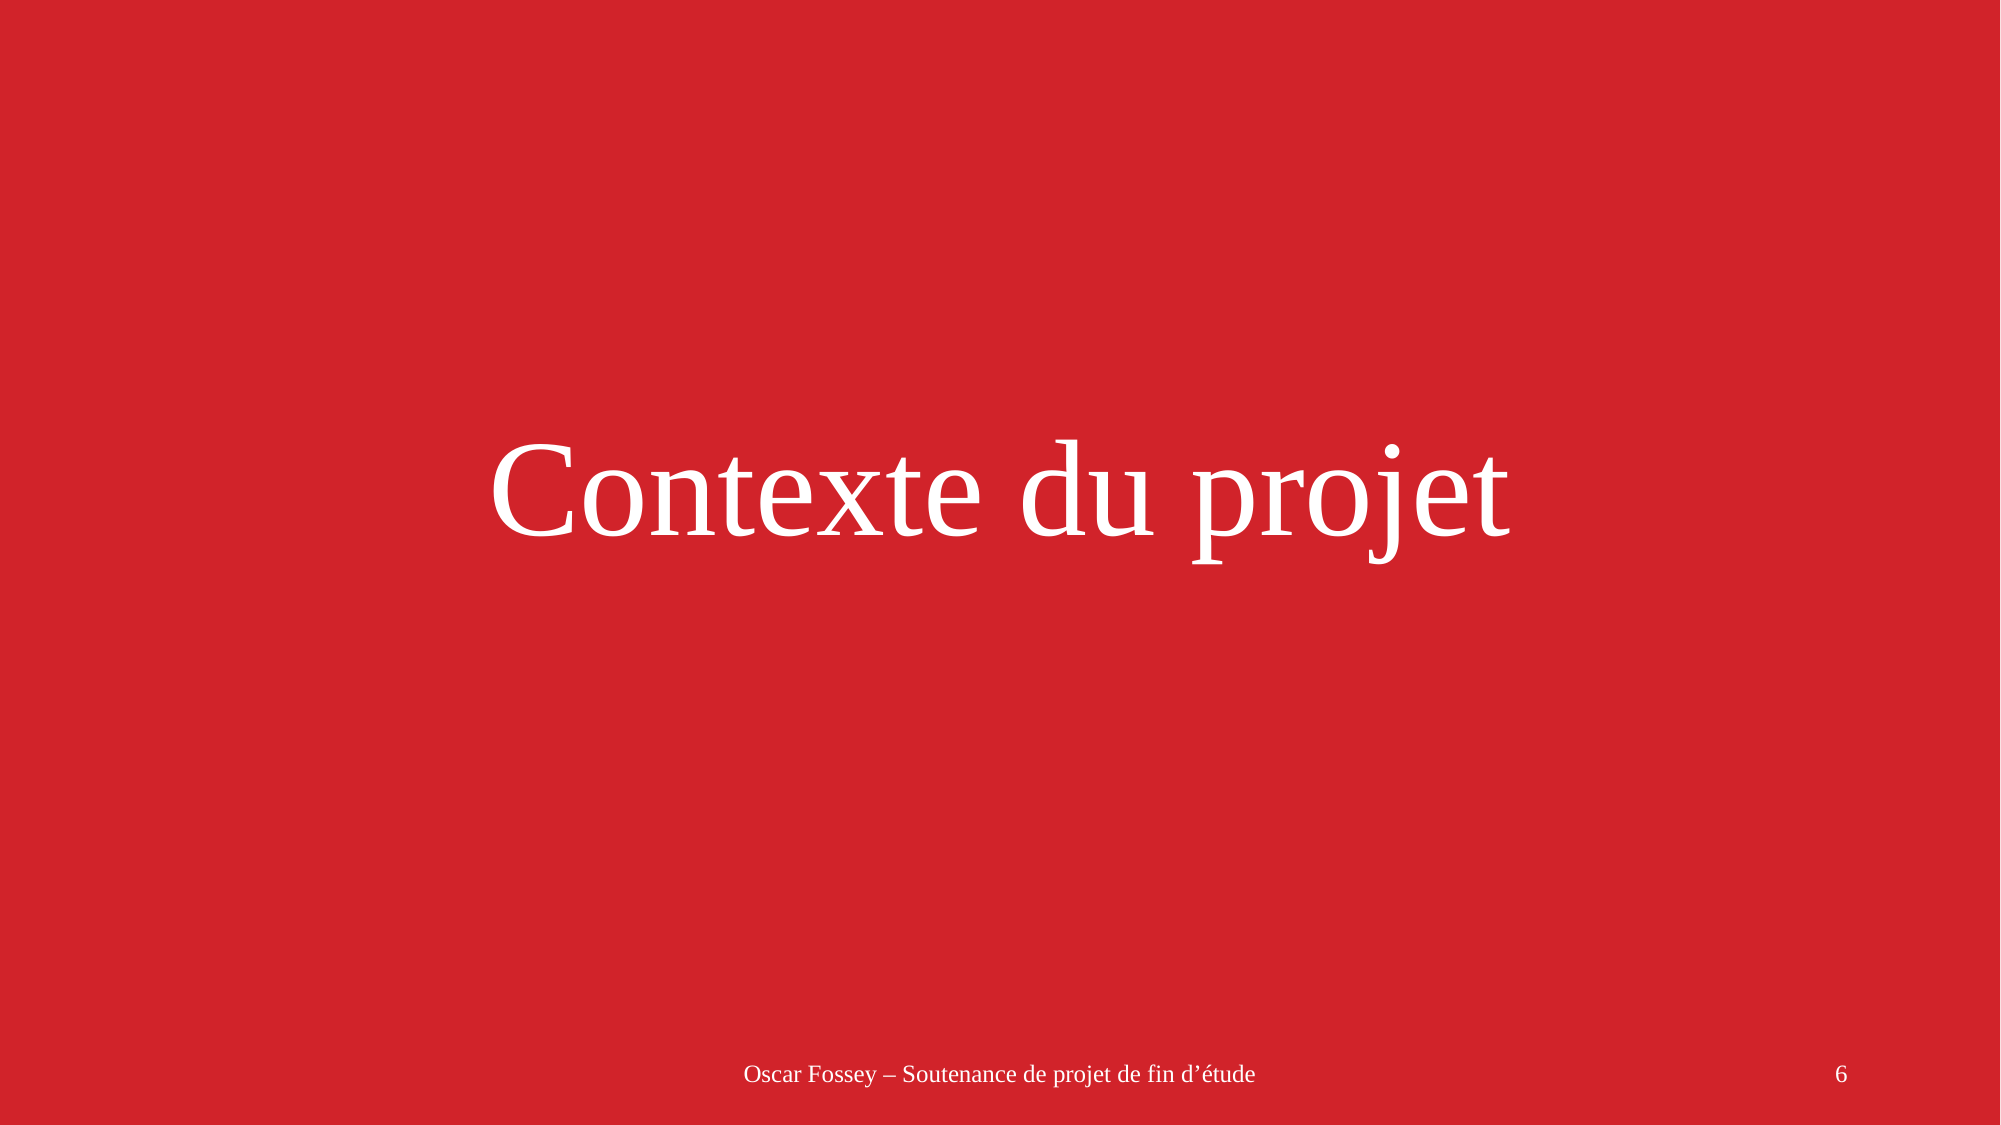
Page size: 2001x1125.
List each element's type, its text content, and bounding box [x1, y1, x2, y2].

slide_number 6 [1412, 1042, 1863, 1103]
text_box Contexte du projet [96, 390, 1904, 571]
footer Oscar Fossey – Soutenance de projet de fin d’étude [662, 1042, 1338, 1103]
